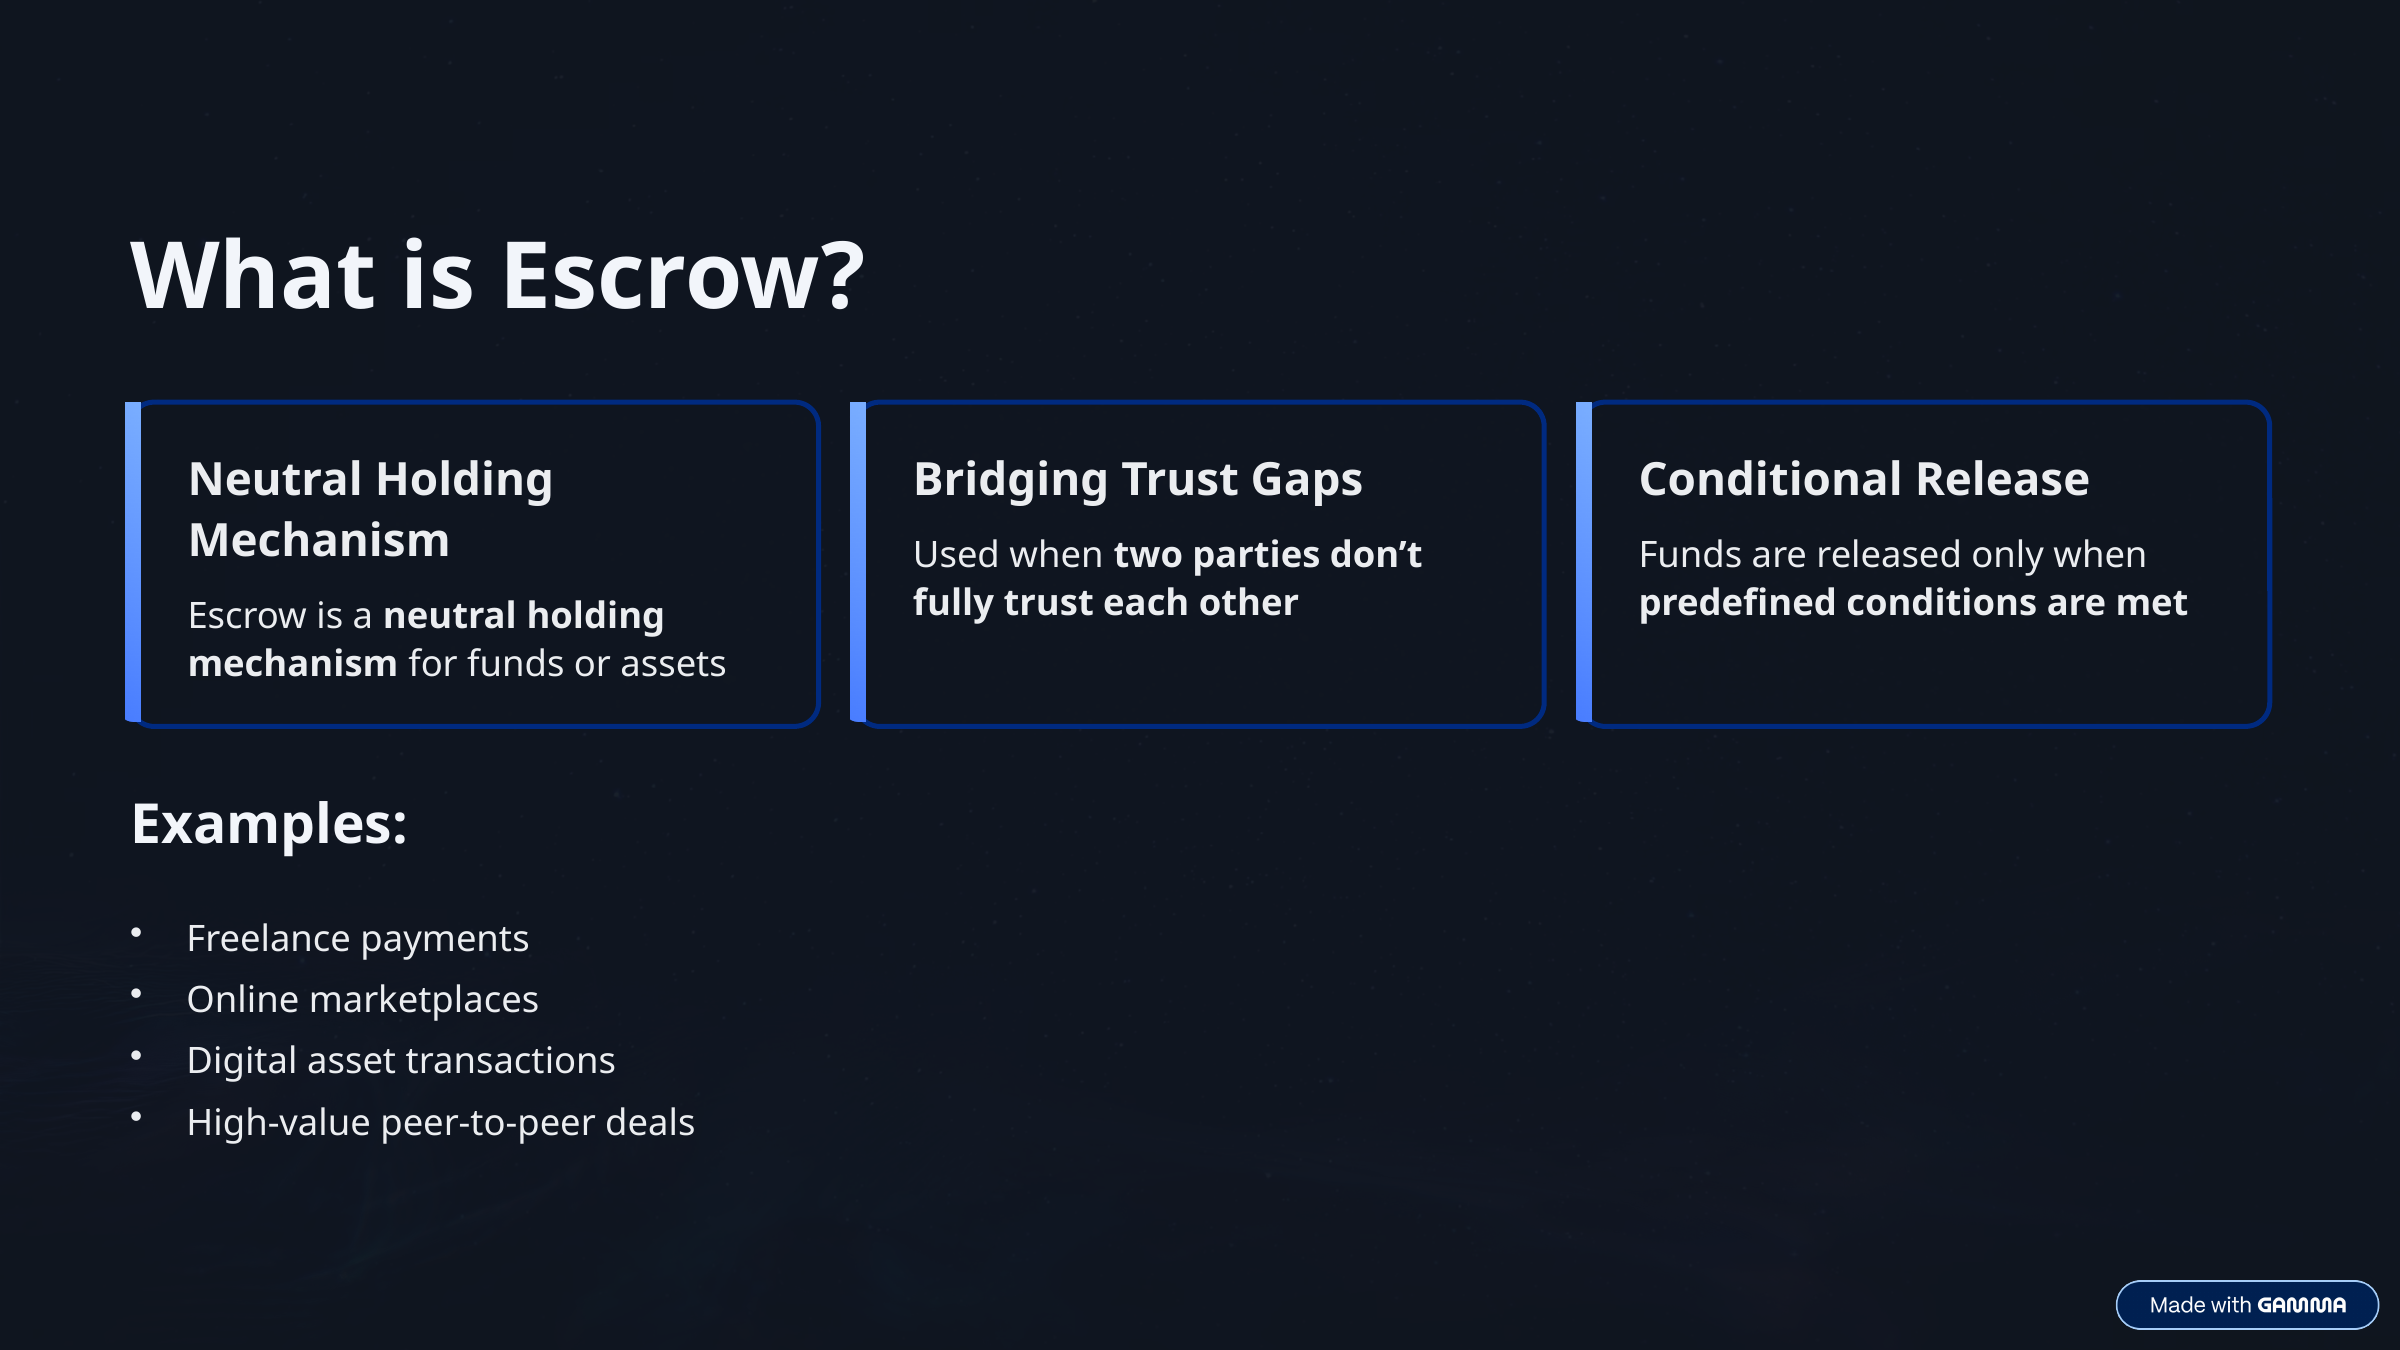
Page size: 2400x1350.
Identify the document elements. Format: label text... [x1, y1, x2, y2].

text_box Freelance payments [130, 910, 2270, 959]
text_box High-value peer-to-peer deals [130, 1094, 2270, 1144]
text_box Online marketplaces [130, 972, 2270, 1021]
text_box Neutral Holding Mechanism [187, 444, 777, 566]
picture [850, 402, 871, 727]
text_box [871, 402, 1545, 727]
text_box Digital asset transactions [130, 1033, 2270, 1082]
text_box Bridging Trust Gaps [912, 444, 1378, 505]
text_box Examples: [130, 782, 689, 855]
picture [125, 402, 146, 727]
text_box Conditional Release [1638, 444, 2104, 505]
text_box Used when two parties don’t fully trust each other [912, 527, 1502, 624]
text_box [1597, 402, 2270, 727]
picture [1576, 402, 1597, 727]
text_box Funds are released only when predefined conditions are met [1638, 527, 2228, 624]
text_box [146, 402, 819, 727]
picture [2106, 1271, 2389, 1339]
text_box What is Escrow? [130, 206, 1061, 328]
text_box Escrow is a neutral holding mechanism for funds or assets [187, 587, 777, 685]
